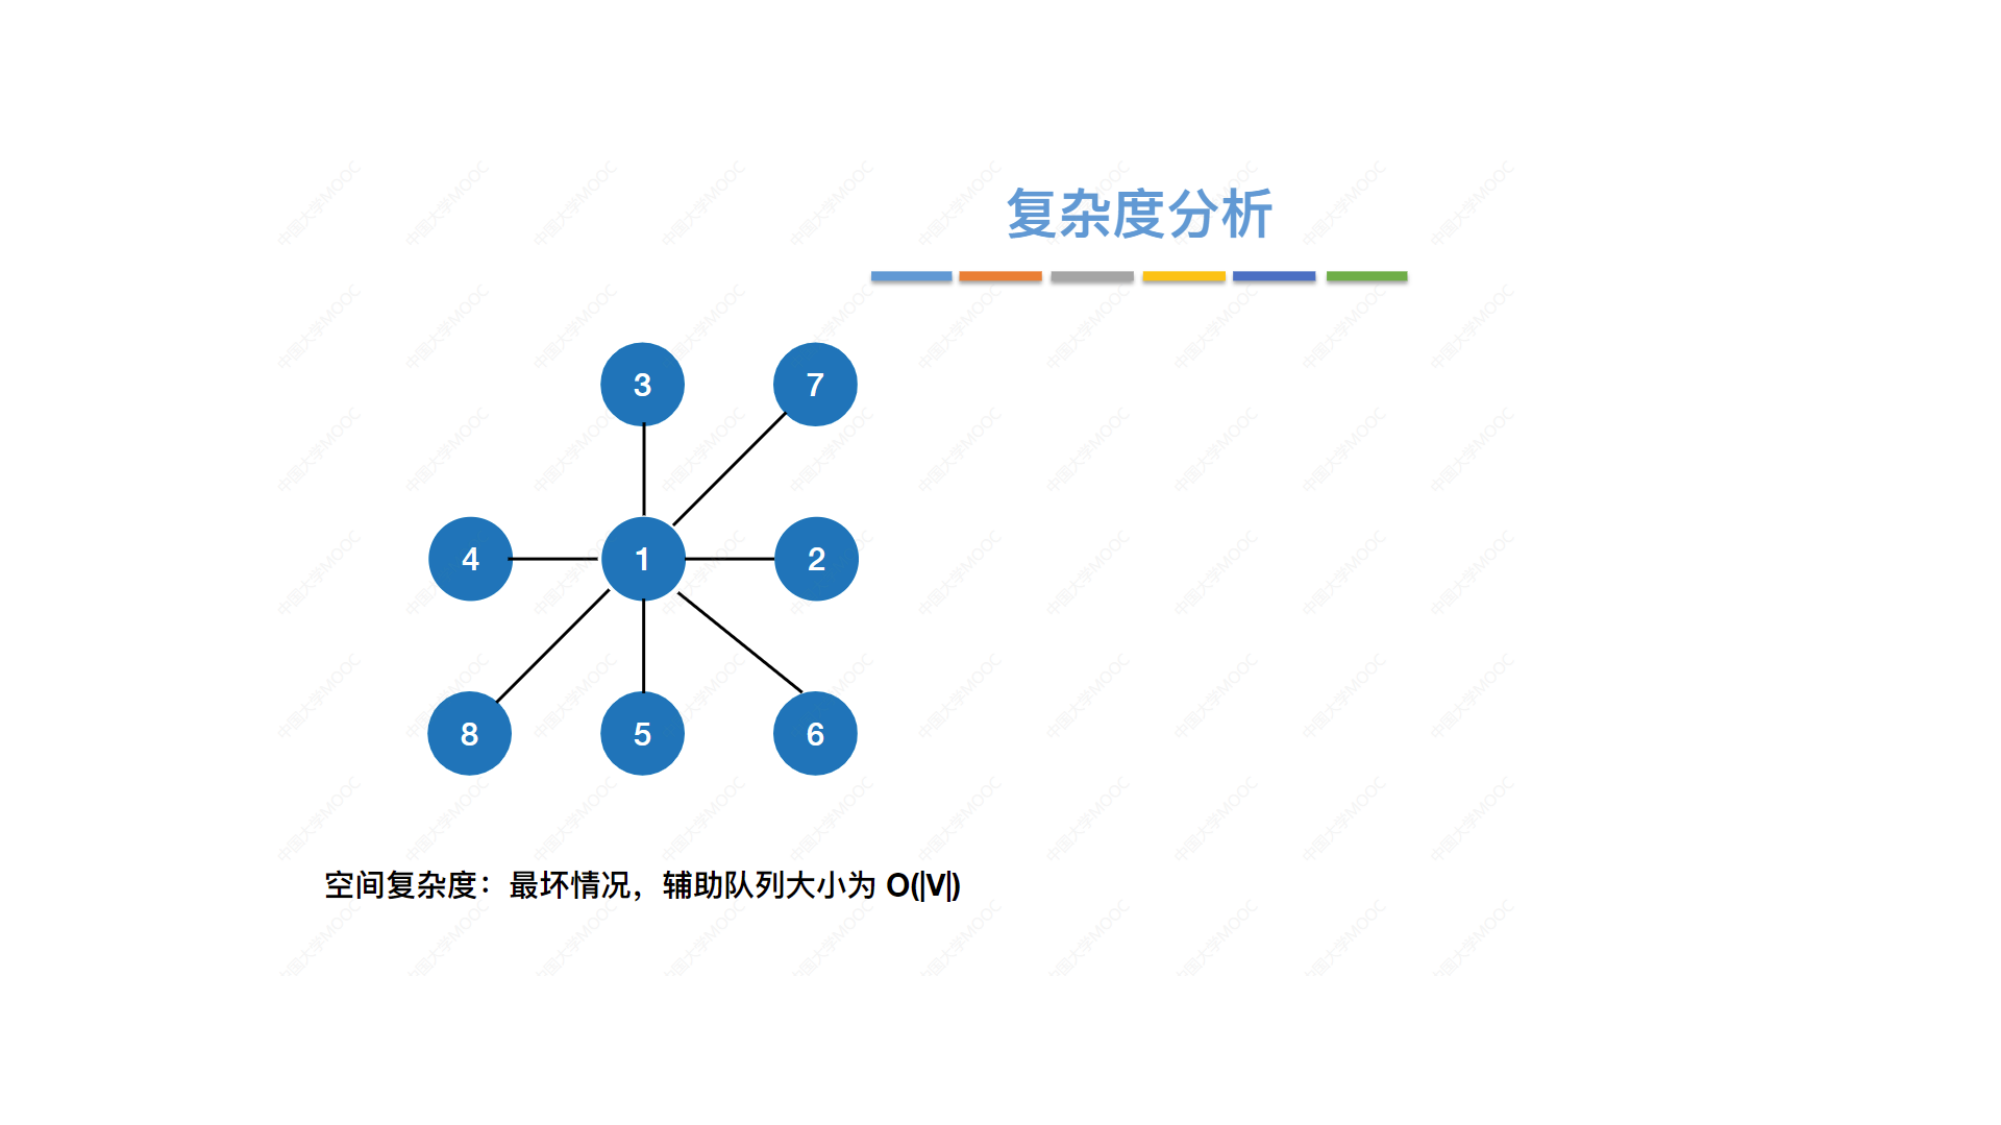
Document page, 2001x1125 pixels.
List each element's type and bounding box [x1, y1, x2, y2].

picture [270, 148, 1730, 976]
